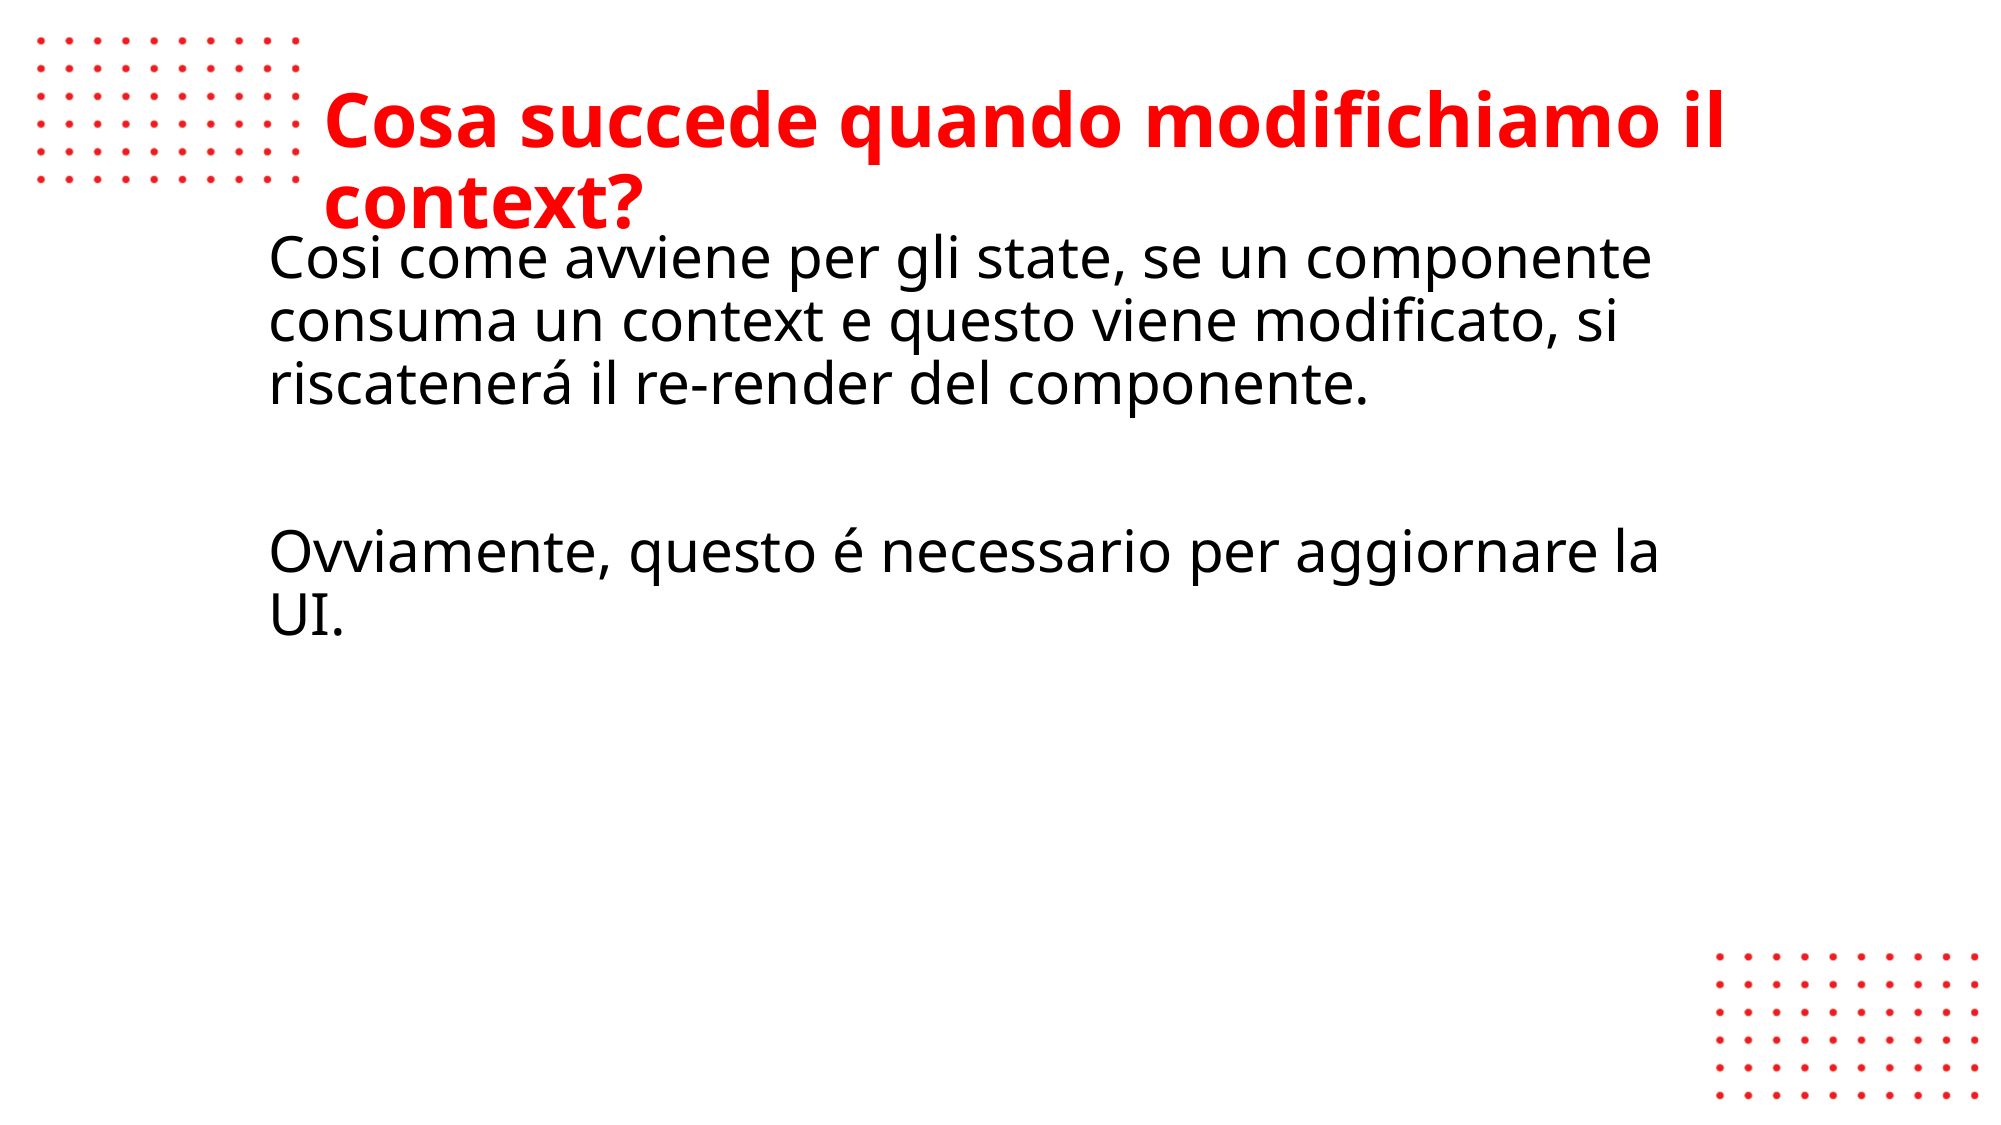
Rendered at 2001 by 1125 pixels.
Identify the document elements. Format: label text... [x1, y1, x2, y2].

picture [19, 21, 320, 208]
list Cosi come avviene per gli state, se un componente consuma un context e questo viene modificato, si riscatenerá il re-render del componente. Ovviamente, questo é necessario per aggiornare la UI. [253, 220, 1750, 923]
picture [1698, 937, 1999, 1124]
text_box Cosa succede quando modifichiamo il context? [308, 75, 1844, 283]
